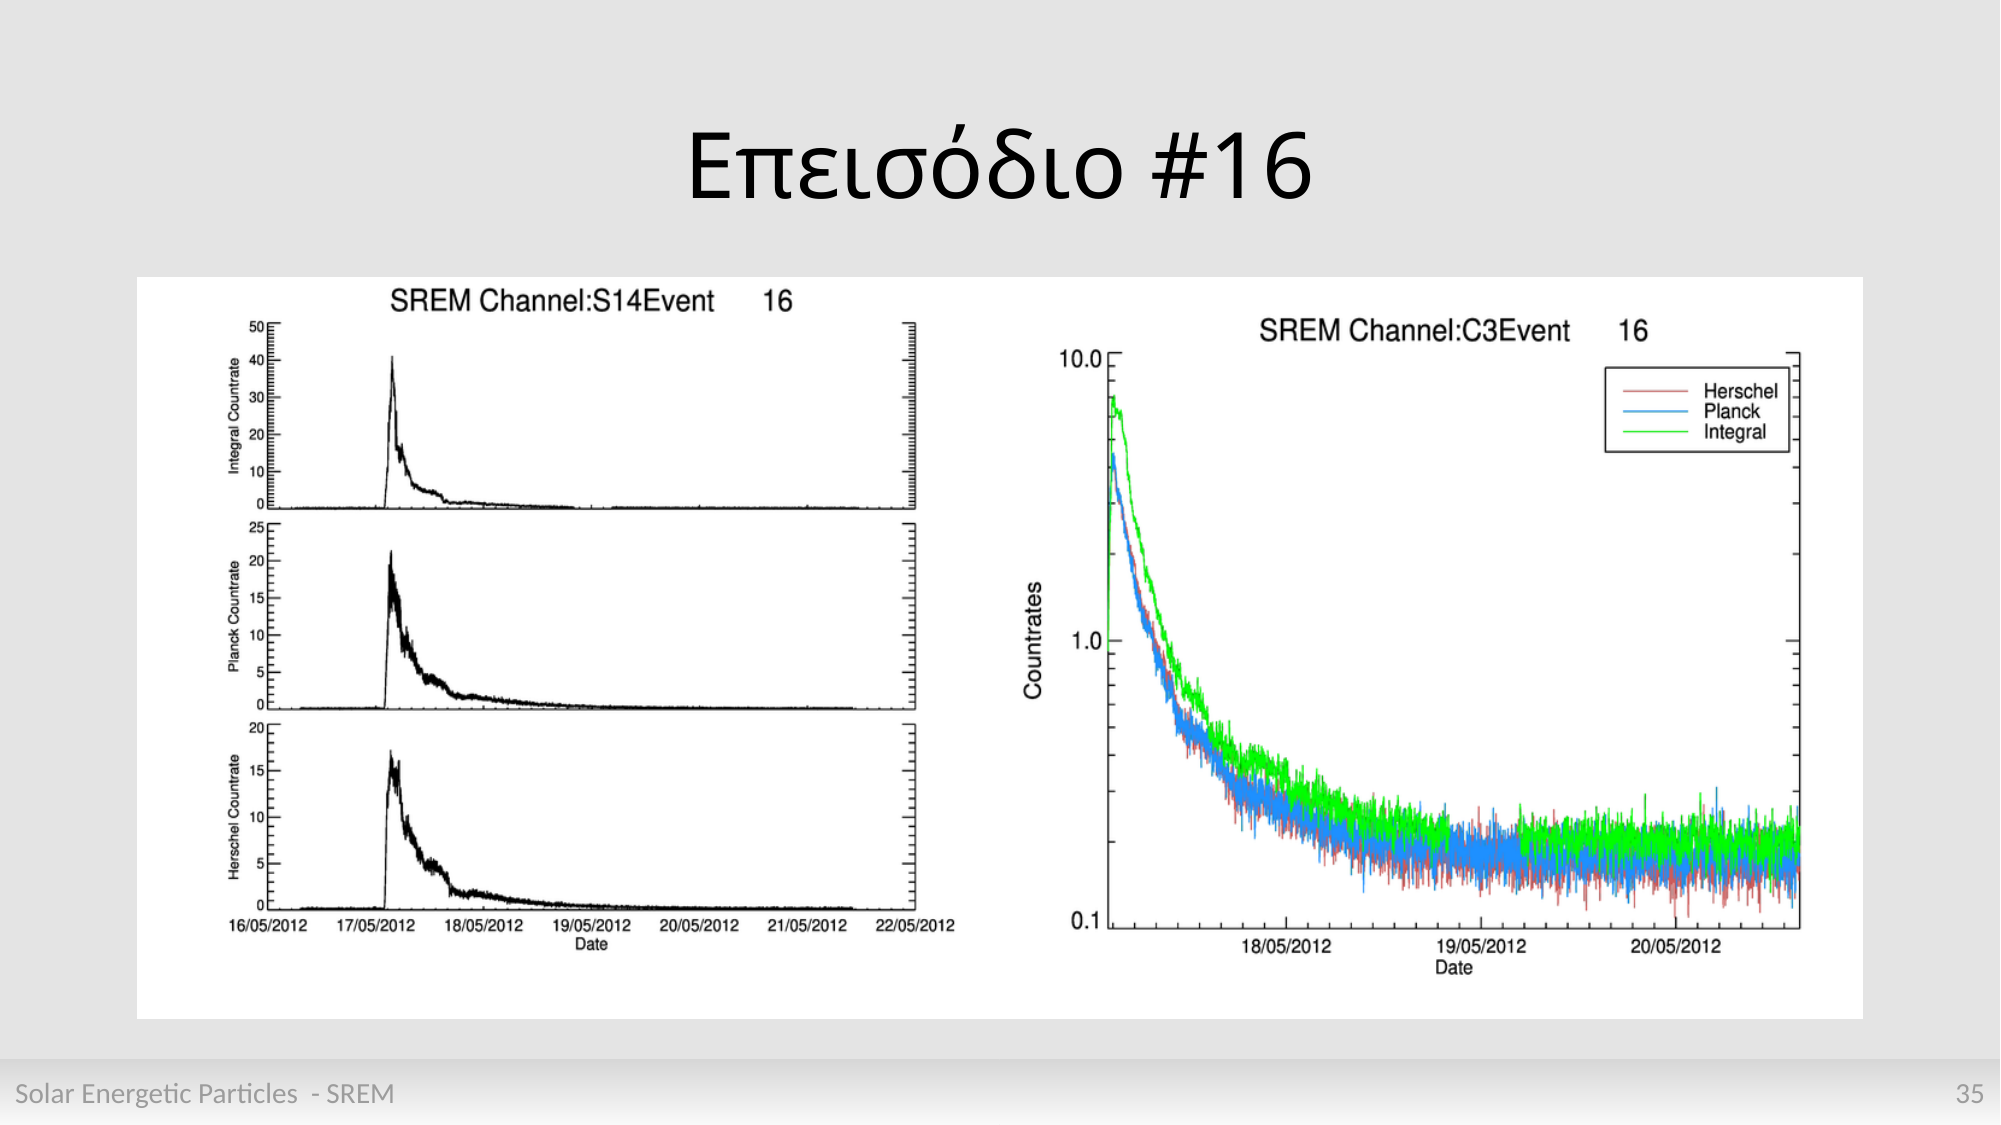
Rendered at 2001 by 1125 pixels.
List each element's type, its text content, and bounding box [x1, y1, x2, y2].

slide_number 35 [999, 1059, 2000, 1125]
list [137, 277, 999, 1019]
picture [999, 277, 1863, 1019]
footer Solar Energetic Particles - SREM [0, 1059, 999, 1125]
title Επεισόδιο #16 [137, 59, 1863, 277]
